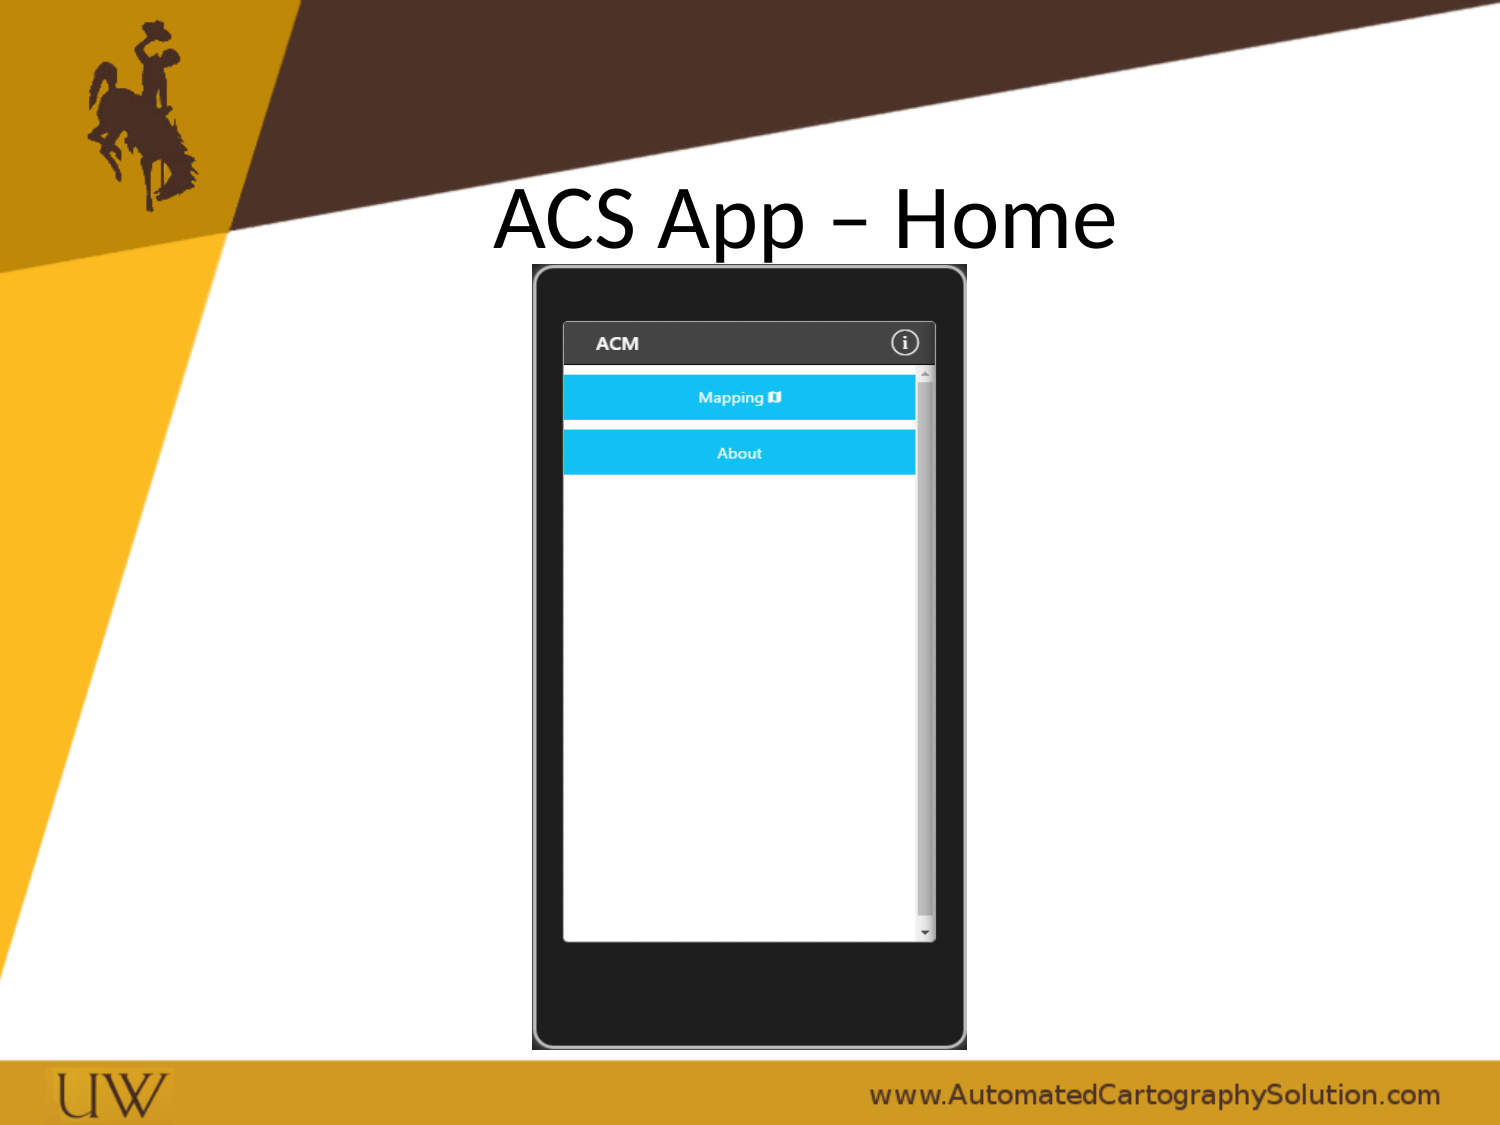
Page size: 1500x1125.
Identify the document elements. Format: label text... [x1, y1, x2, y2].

picture [0, 0, 1500, 1125]
text_box ACS App – Home [218, 132, 1395, 292]
